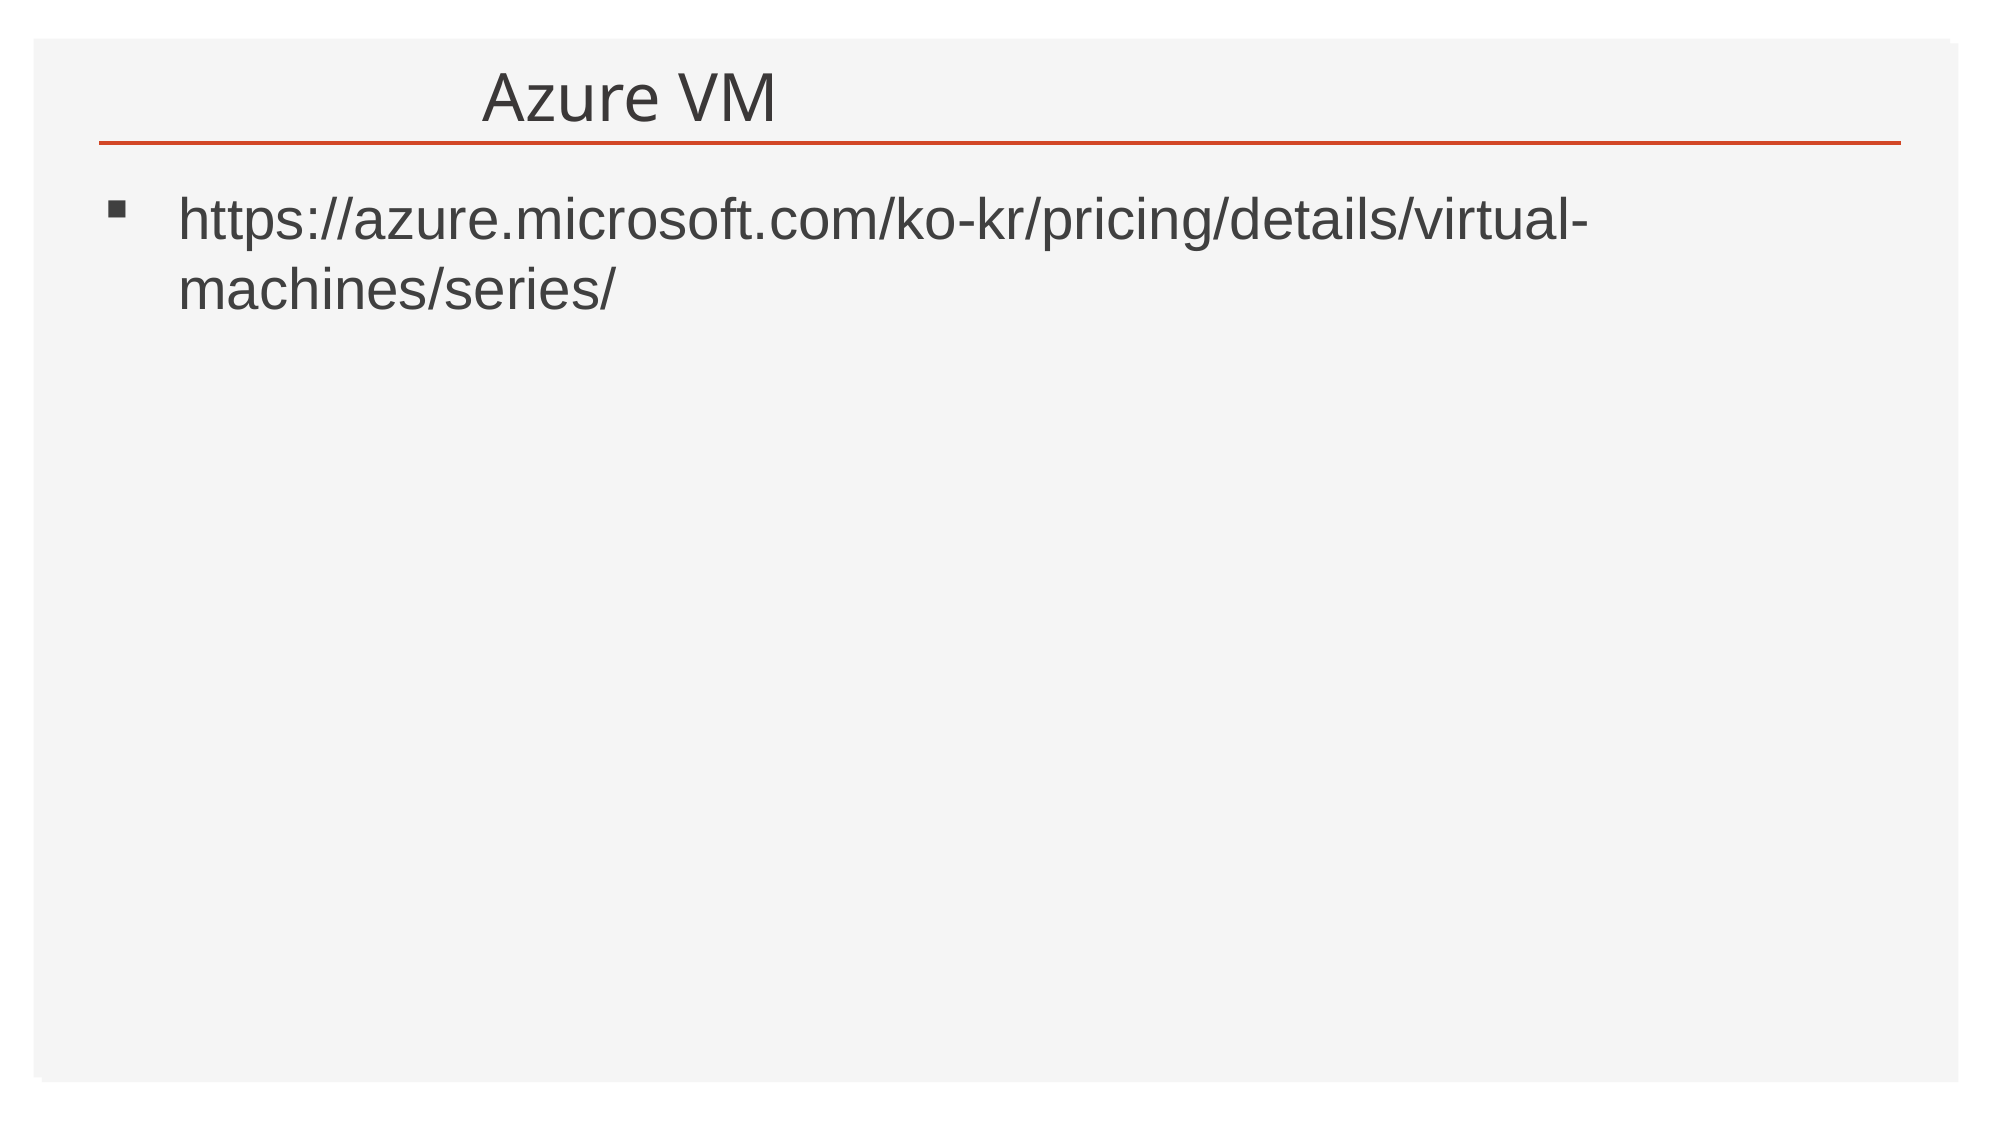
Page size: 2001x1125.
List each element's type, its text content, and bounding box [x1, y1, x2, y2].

title Azure VM [467, 45, 1589, 143]
list https://azure.microsoft.com/ko-kr/pricing/details/virtual-machines/series/ [88, 173, 1889, 1003]
